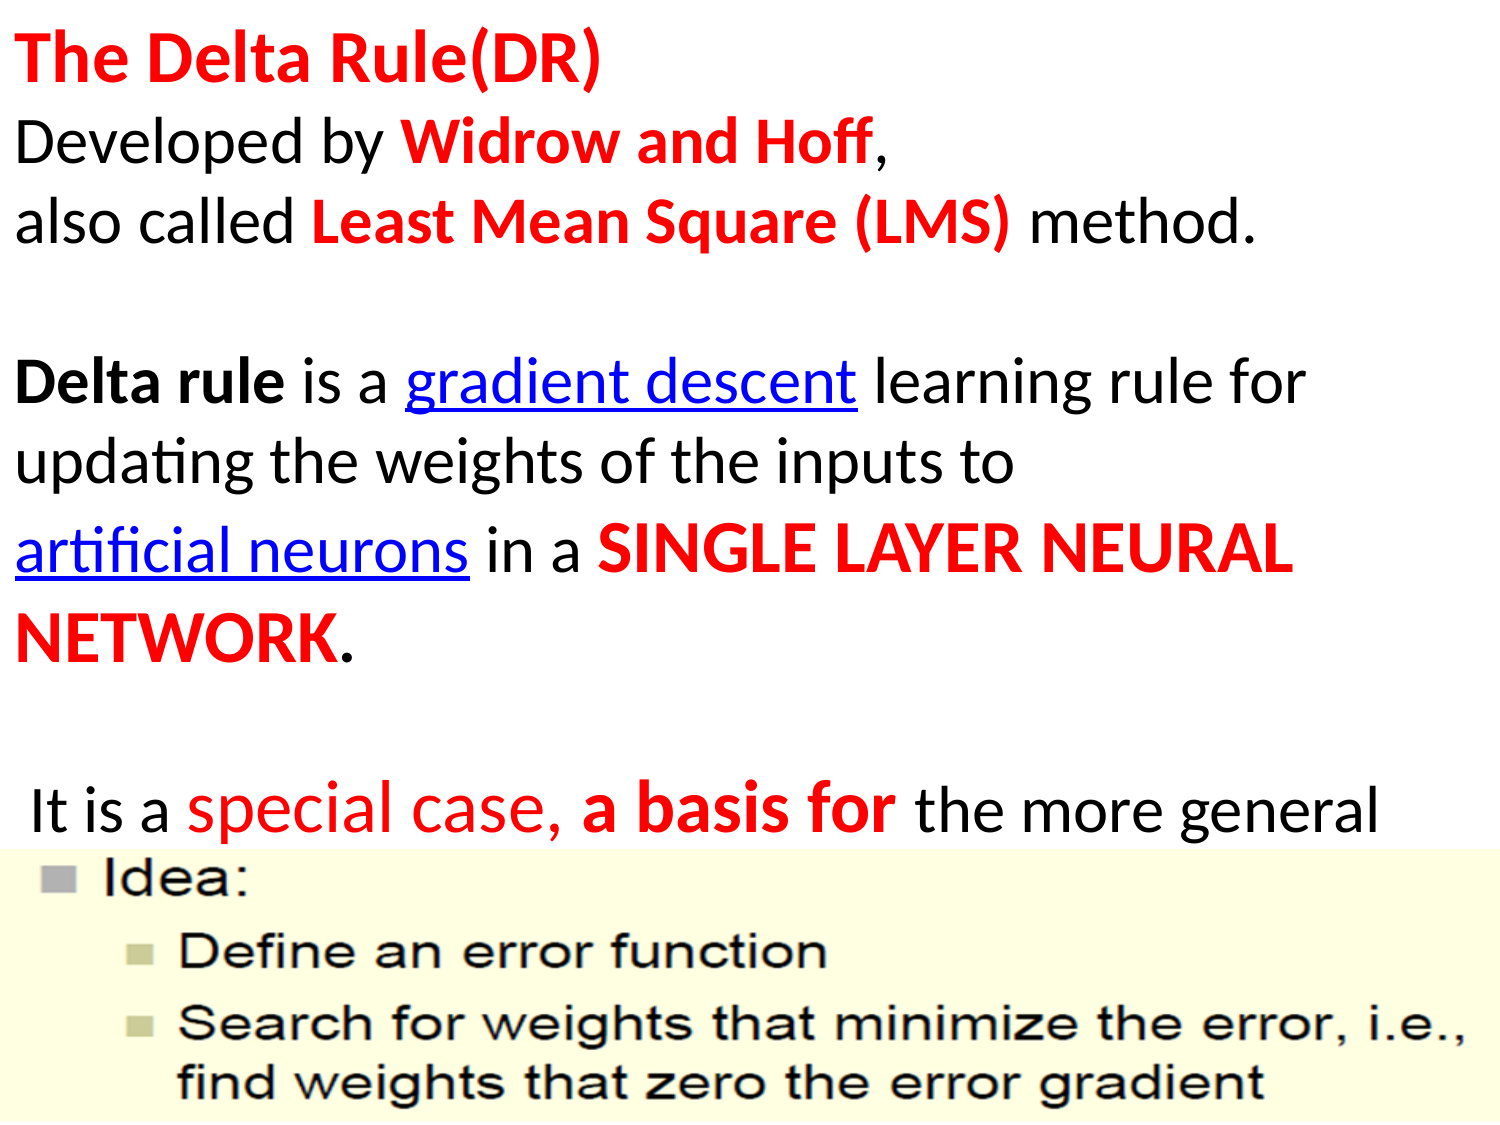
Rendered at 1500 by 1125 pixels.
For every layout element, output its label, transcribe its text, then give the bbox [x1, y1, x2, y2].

text_box The Delta Rule(DR) Developed by Widrow and Hoff, also called Least Mean Square (LMS) method. Delta rule is a gradient descent learning rule for updating the weights of the inputs to artificial neurons in a SINGLE LAYER NEURAL NETWORK. It is a special case, a basis for the more general backpropagation algorithm for MLP [0, 0, 1500, 849]
picture [0, 849, 1500, 1125]
